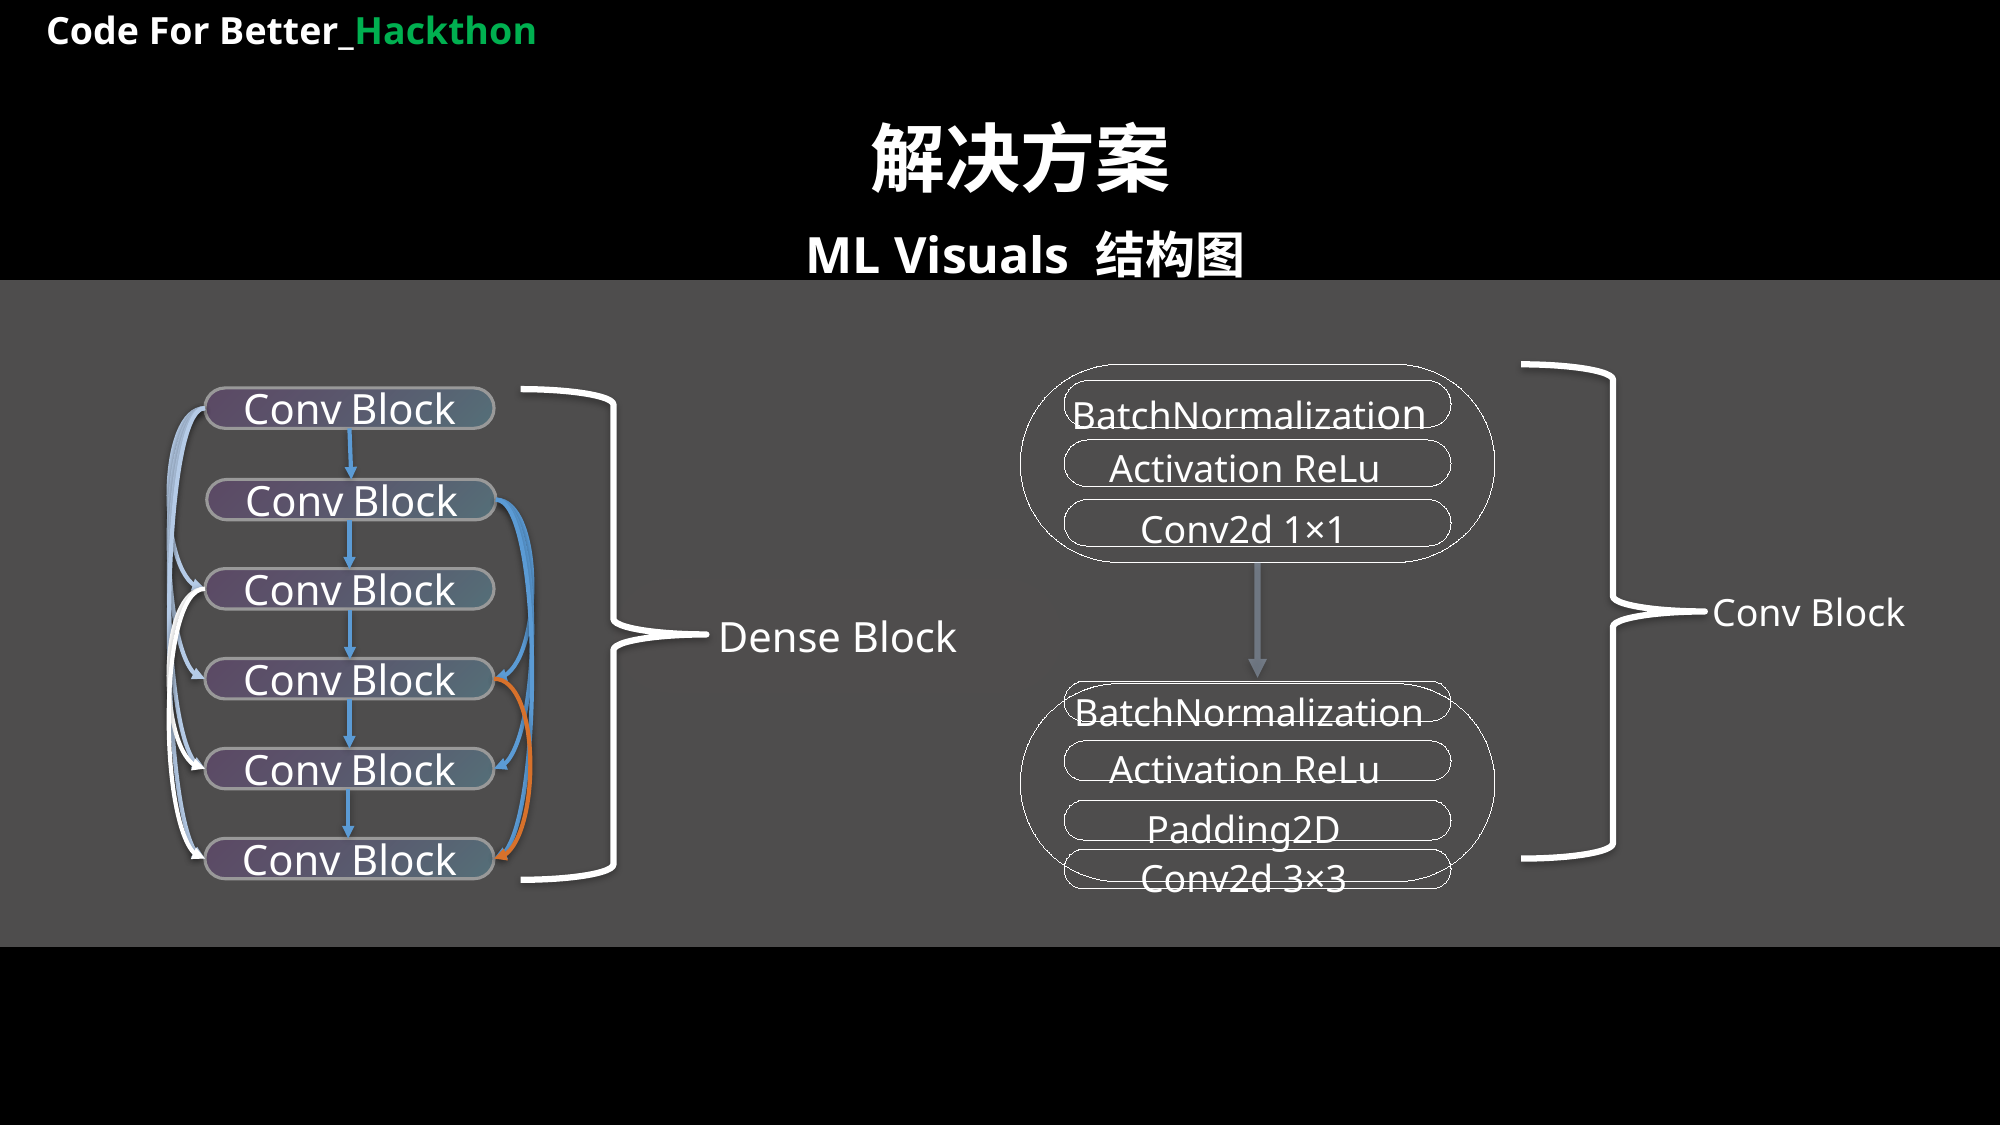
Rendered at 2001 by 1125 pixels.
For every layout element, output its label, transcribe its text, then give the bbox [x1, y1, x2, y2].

text_box 解决方案 [777, 103, 1263, 209]
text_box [1020, 363, 1954, 909]
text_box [204, 387, 1014, 881]
text_box ML Visuals 结构图 [791, 216, 1809, 292]
text_box Code For Better_Hackthon [0, 0, 584, 60]
text_box [0, 278, 2000, 949]
